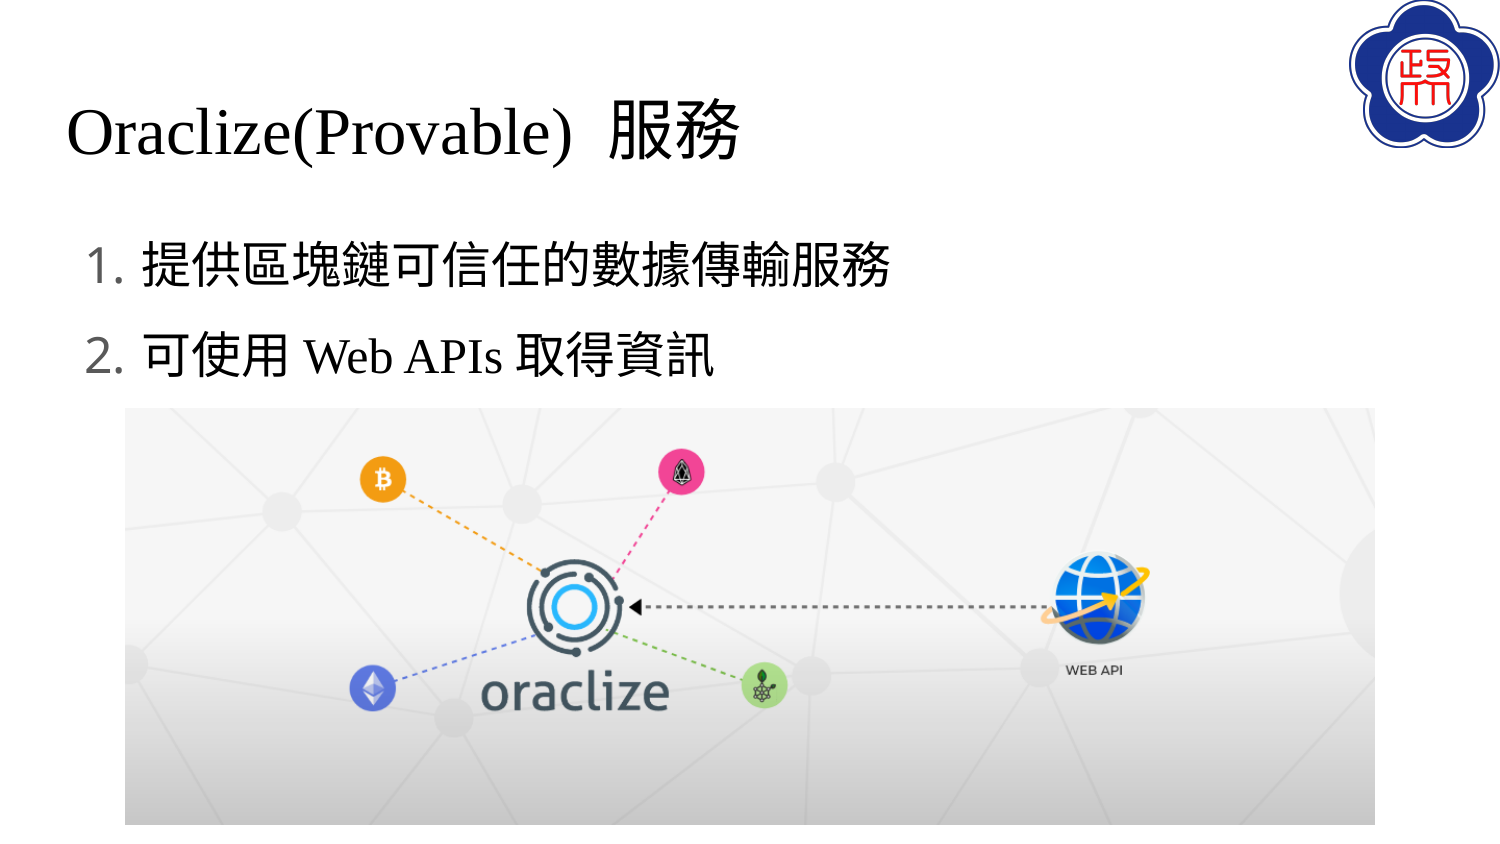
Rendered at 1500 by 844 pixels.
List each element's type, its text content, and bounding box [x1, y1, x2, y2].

list 提供區塊鏈可信任的數據傳輸服務 可使用Web APIs取得資訊 [51, 189, 1449, 793]
title Oraclize(Provable) 服務 [51, 72, 1449, 167]
picture [1349, 0, 1500, 148]
picture [124, 407, 1376, 825]
